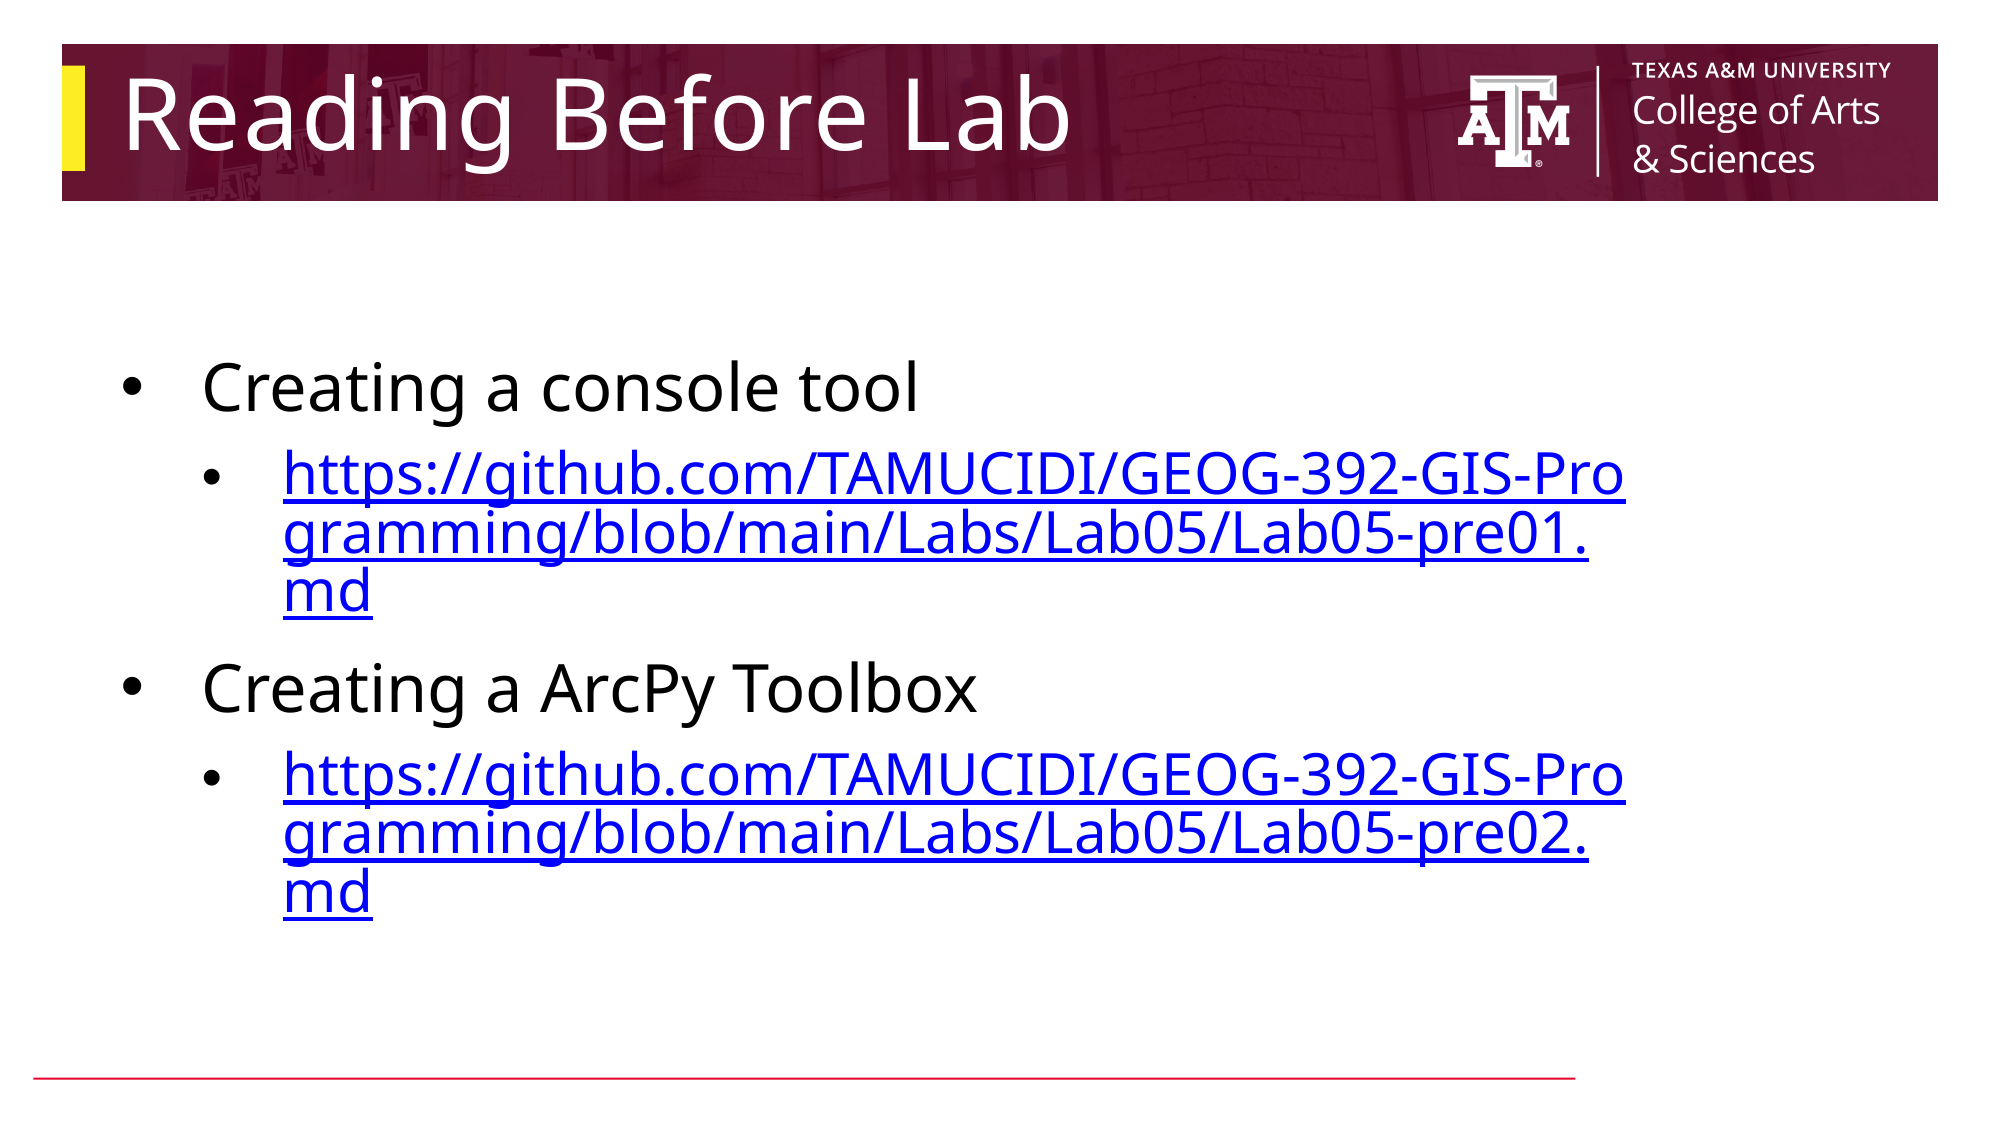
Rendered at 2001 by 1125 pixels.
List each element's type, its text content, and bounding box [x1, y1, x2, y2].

picture [1367, 44, 1938, 201]
list Creating a console tool https://github.com/TAMUCIDI/GEOG-392-GIS-Programming/blob/main/Labs/Lab05/Lab05-pre01.md Creating a ArcPy Toolbox https://github.com/TAMUCIDI/GEOG-392-GIS-Programming/blob/main/Labs/Lab05/Lab05-pre02.md [105, 337, 1650, 908]
picture [62, 44, 105, 201]
title Reading Before Lab [105, 16, 1367, 205]
